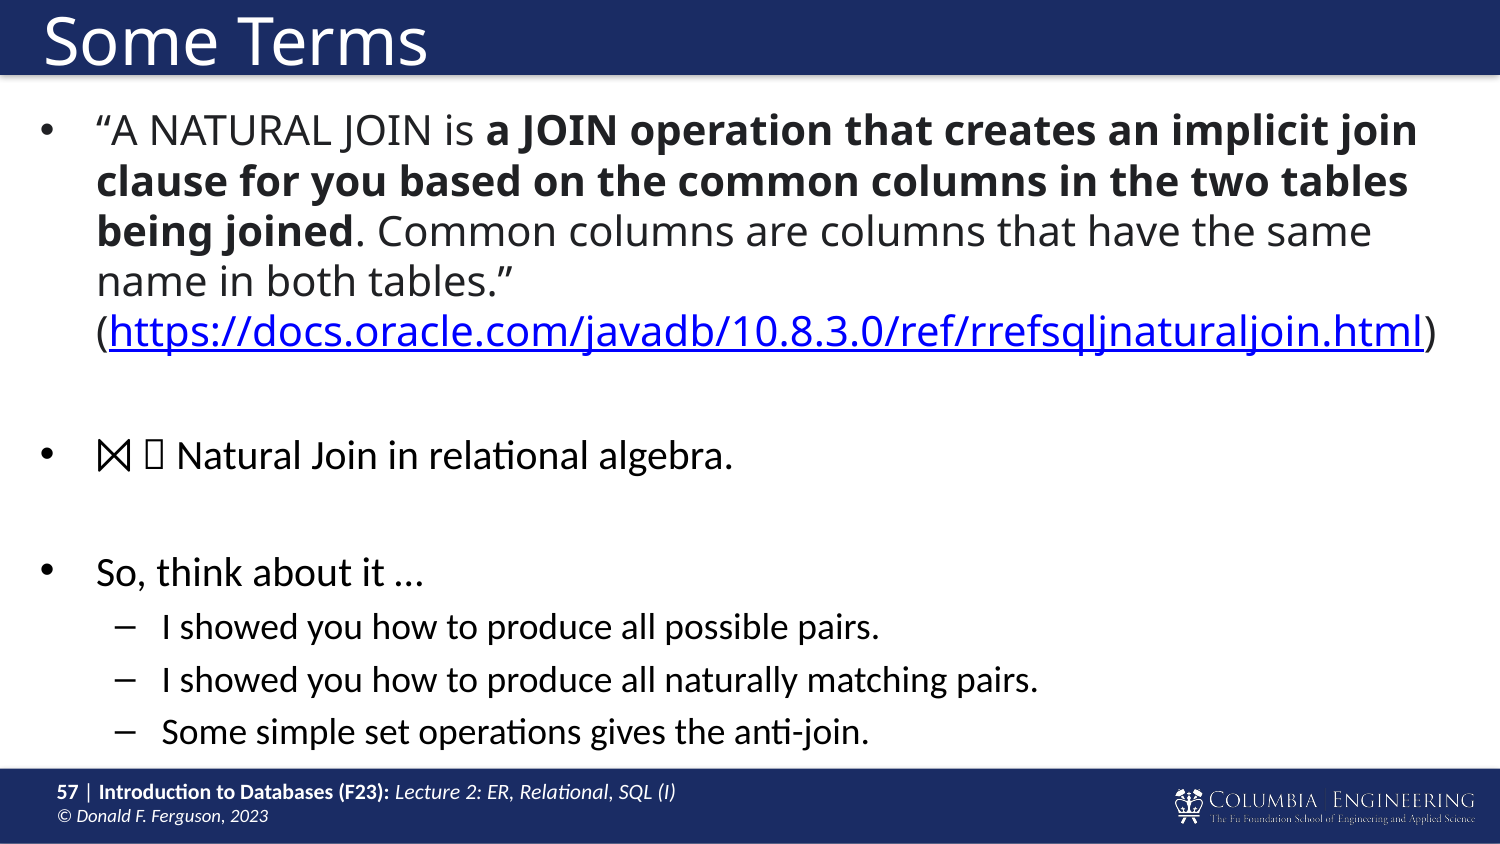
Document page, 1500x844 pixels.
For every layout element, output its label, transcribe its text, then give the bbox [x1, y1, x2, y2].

title Some Terms [28, 0, 1450, 73]
list “A NATURAL JOIN is a JOIN operation that creates an implicit join clause for you based on the common columns in the two tables being joined. Common columns are columns that have the same name in both tables.” (https://docs.oracle.com/javadb/10.8.3.0/ref/rrefsqljnaturaljoin.html) ⨝  Natural Join in relational algebra. So, think about it … I showed you how to produce all possible pairs. I showed you how to produce all naturally matching pairs. Some simple set operations gives the anti-join. [24, 96, 1475, 760]
